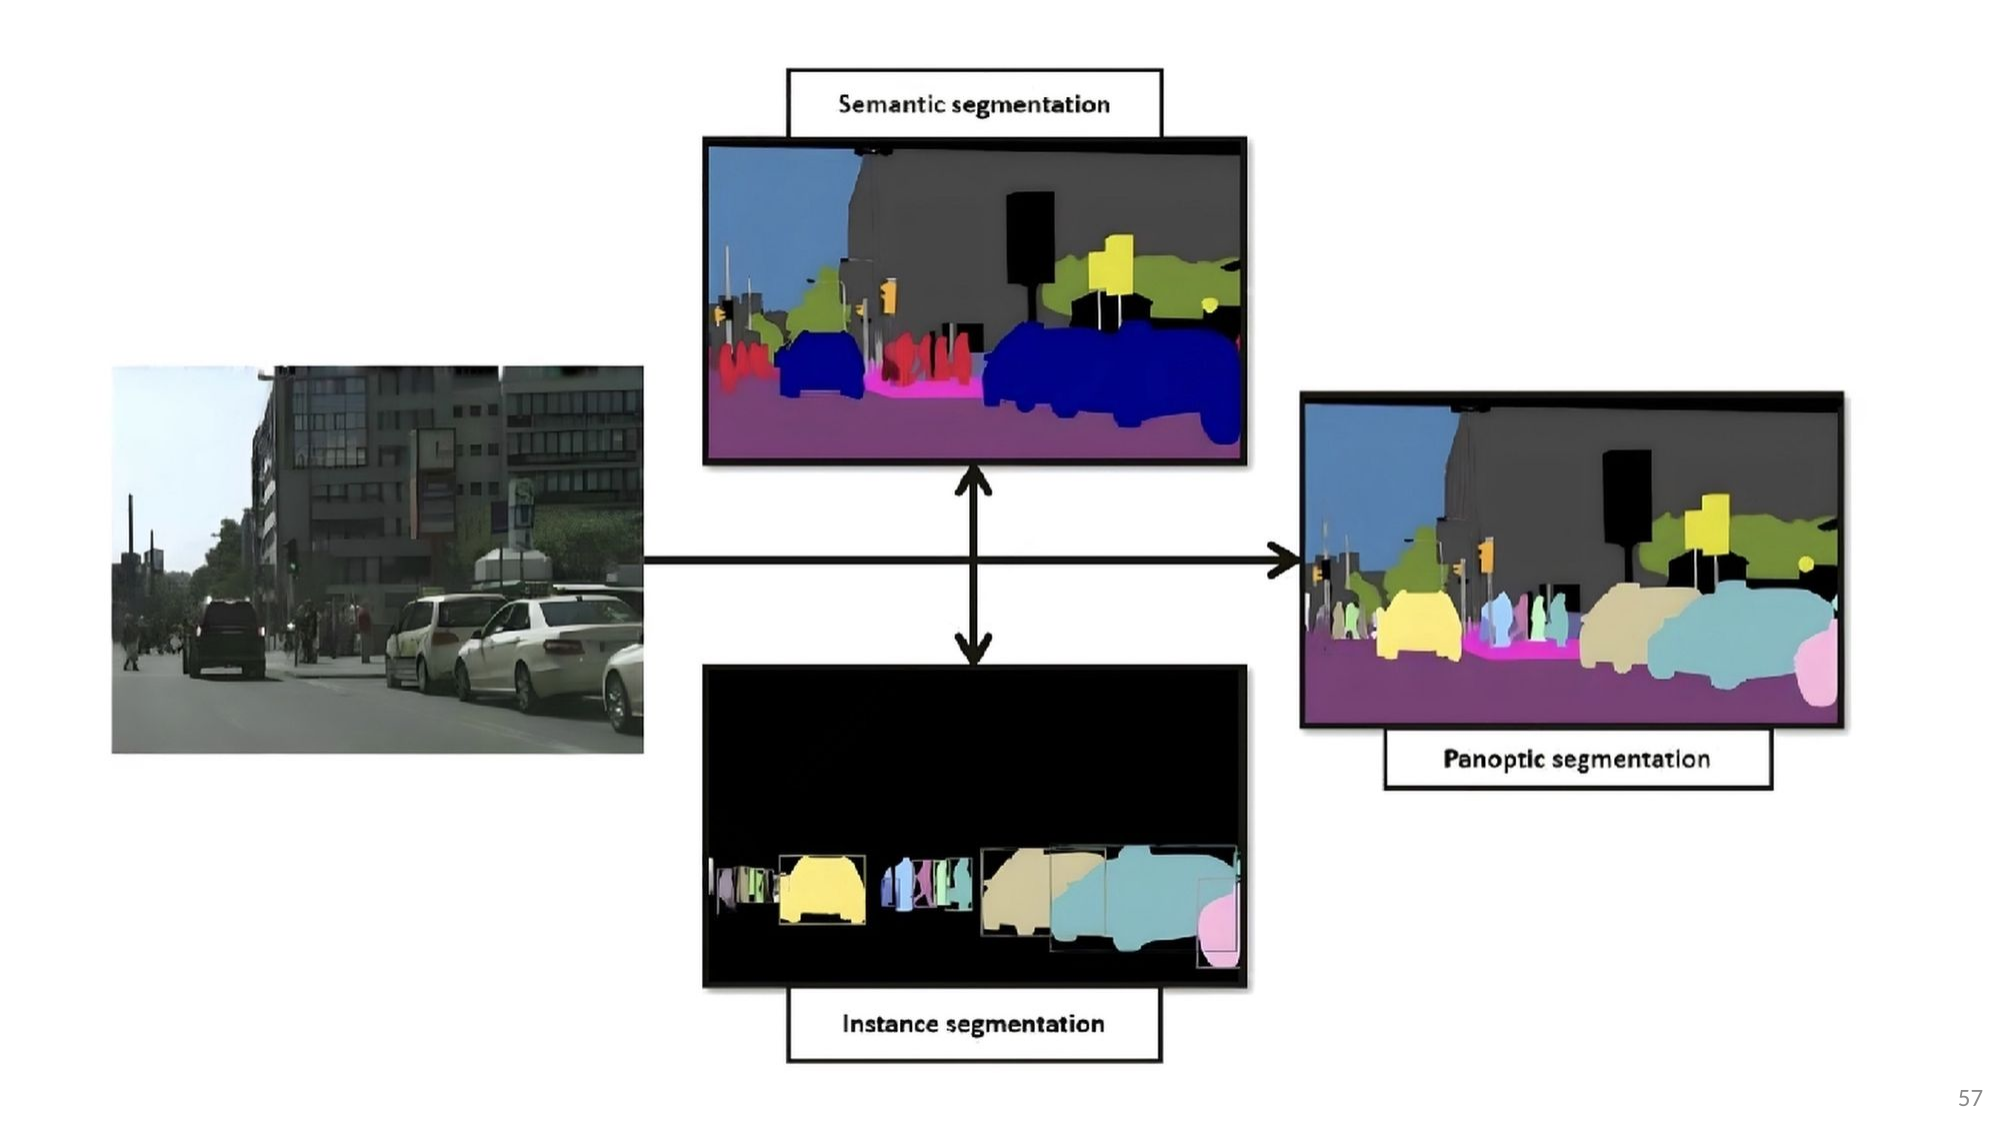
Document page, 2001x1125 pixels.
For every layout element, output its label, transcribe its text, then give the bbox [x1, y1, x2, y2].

picture [0, 48, 2000, 1077]
slide_number 57 [1548, 1077, 1999, 1125]
